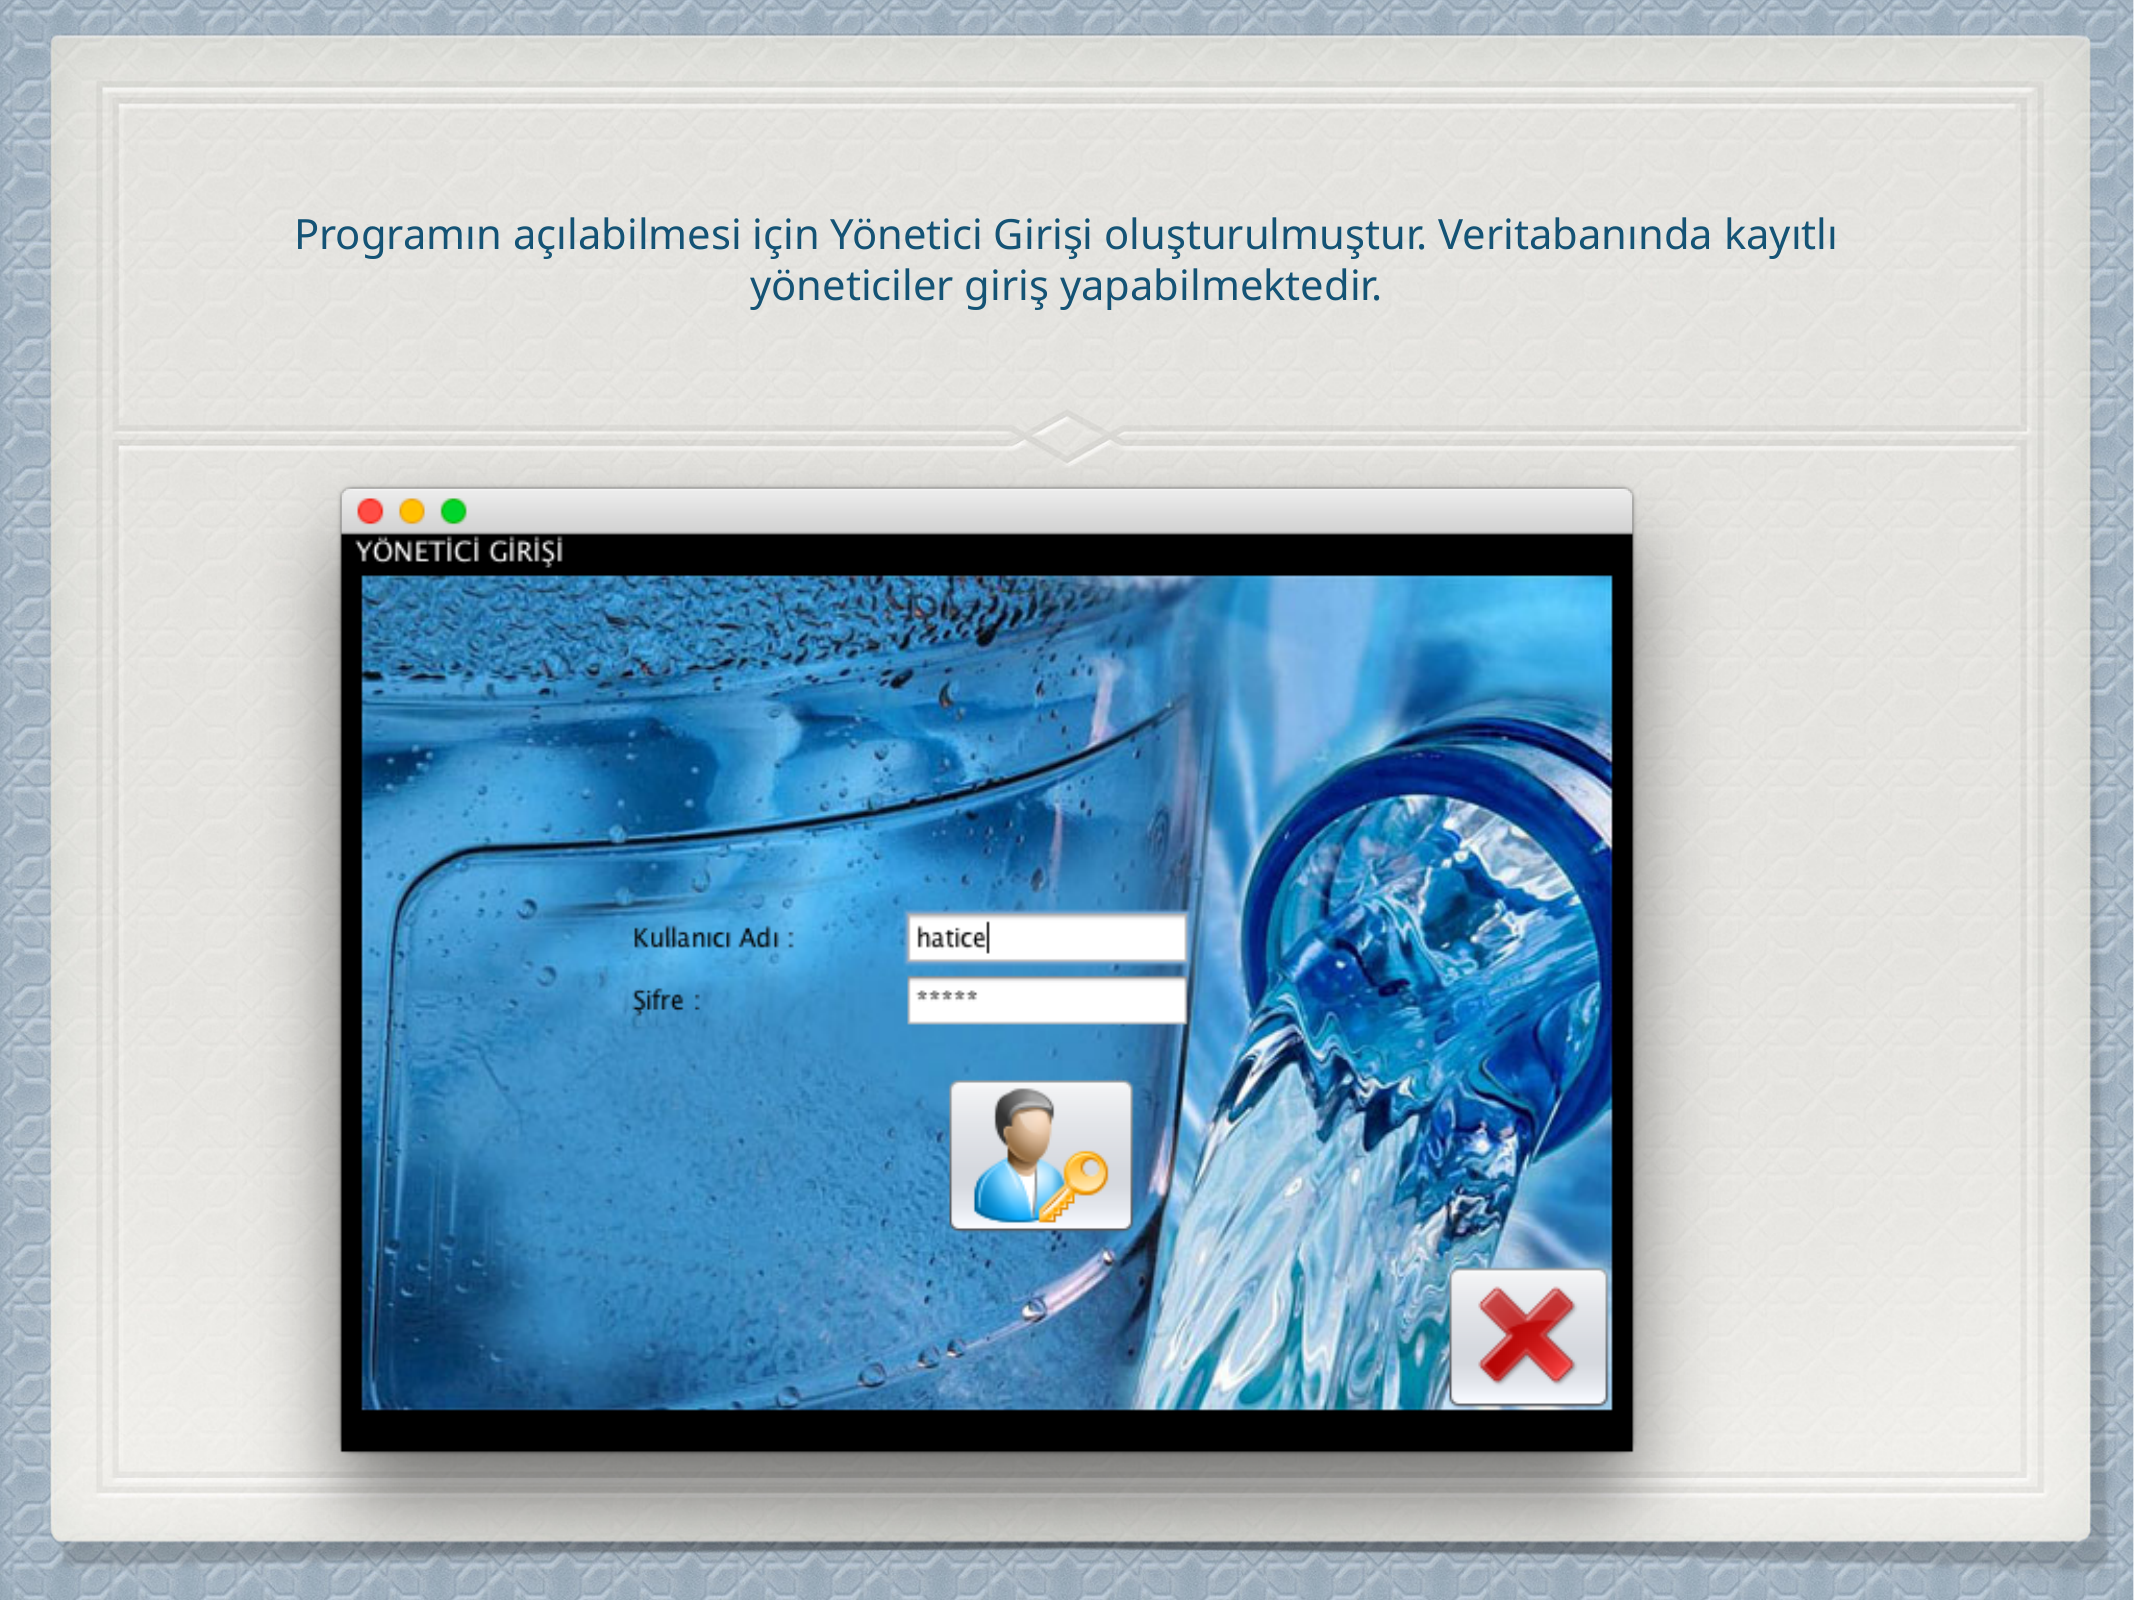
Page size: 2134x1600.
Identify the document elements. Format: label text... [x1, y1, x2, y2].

picture [0, 0, 2134, 1600]
title Programın açılabilmesi için Yönetici Girişi oluşturulmuştur. Veritabanında kayıtlı yöneticiler giriş yapabilmektedir. [207, 122, 1926, 395]
